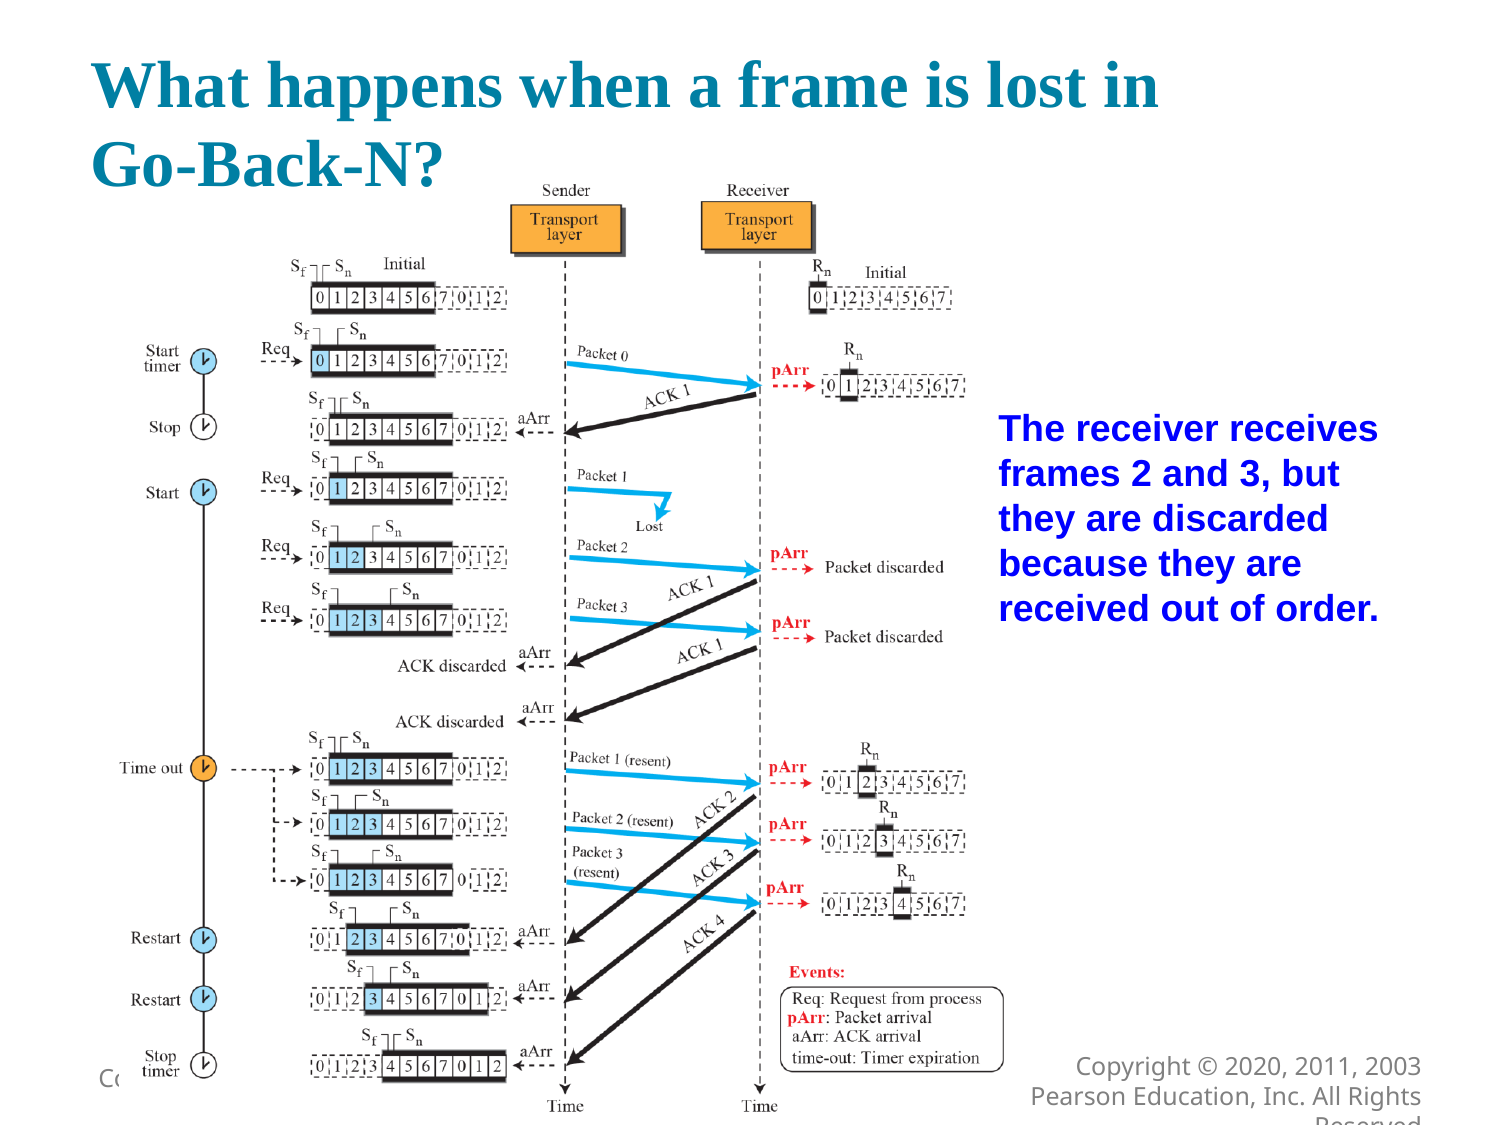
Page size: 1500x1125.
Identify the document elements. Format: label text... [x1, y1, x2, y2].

picture [118, 180, 1004, 1118]
title What happens when a frame is lost in Go-Back-N? [75, 35, 1456, 216]
text_box The receiver receives frames 2 and 3, but they are discarded because they are received out of order. [1009, 396, 1433, 636]
